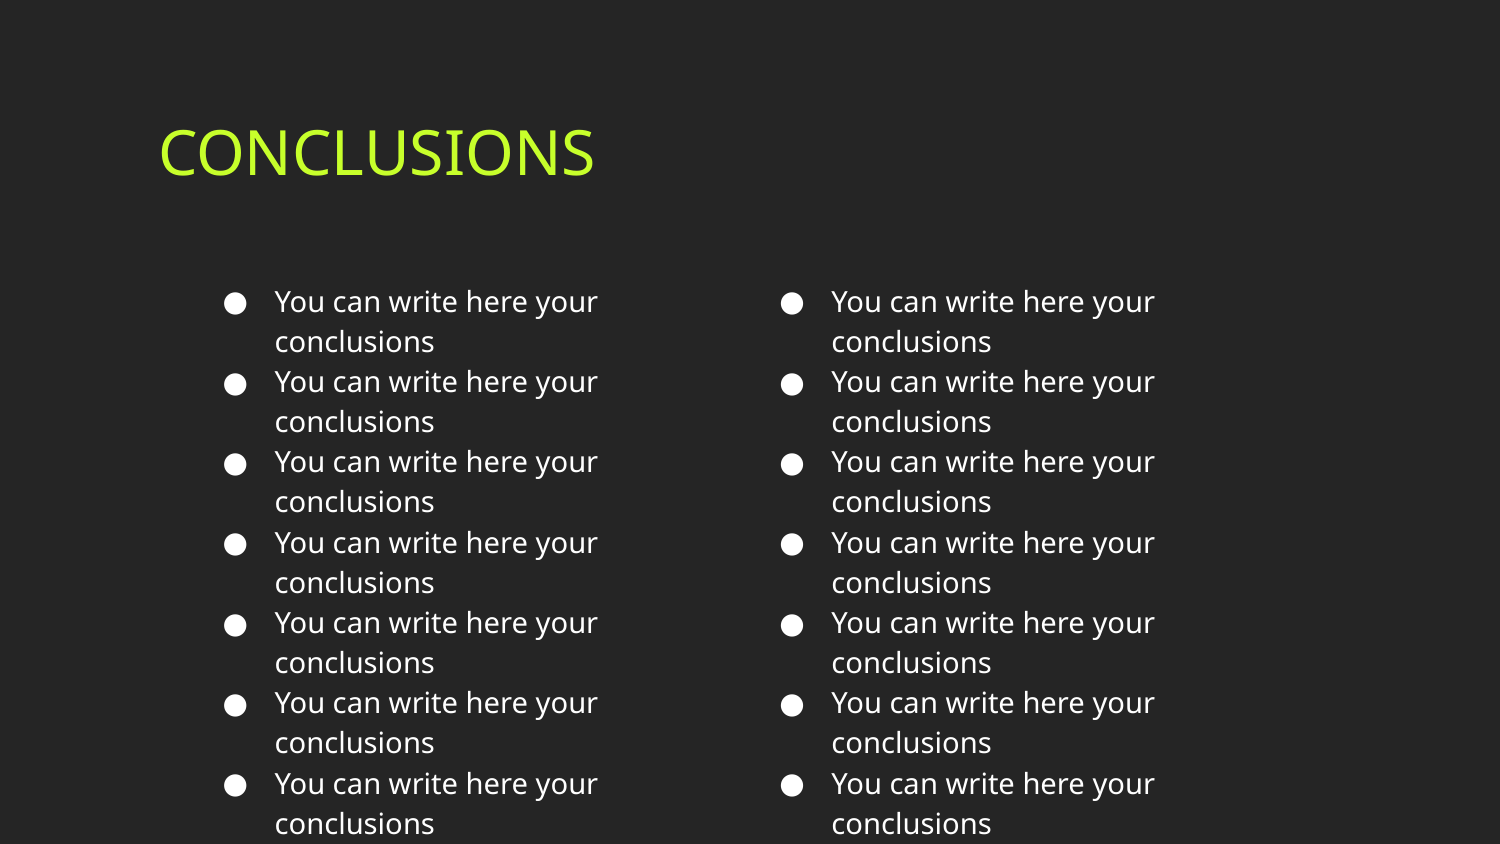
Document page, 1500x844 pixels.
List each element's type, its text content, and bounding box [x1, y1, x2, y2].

list You can write here your conclusions You can write here your conclusions You can write here your conclusions You can write here your conclusions You can write here your conclusions You can write here your conclusions You can write here your conclusions [184, 262, 734, 637]
title CONCLUSIONS [143, 98, 1407, 192]
list You can write here your conclusions You can write here your conclusions You can write here your conclusions You can write here your conclusions You can write here your conclusions You can write here your conclusions You can write here your conclusions [741, 262, 1291, 637]
